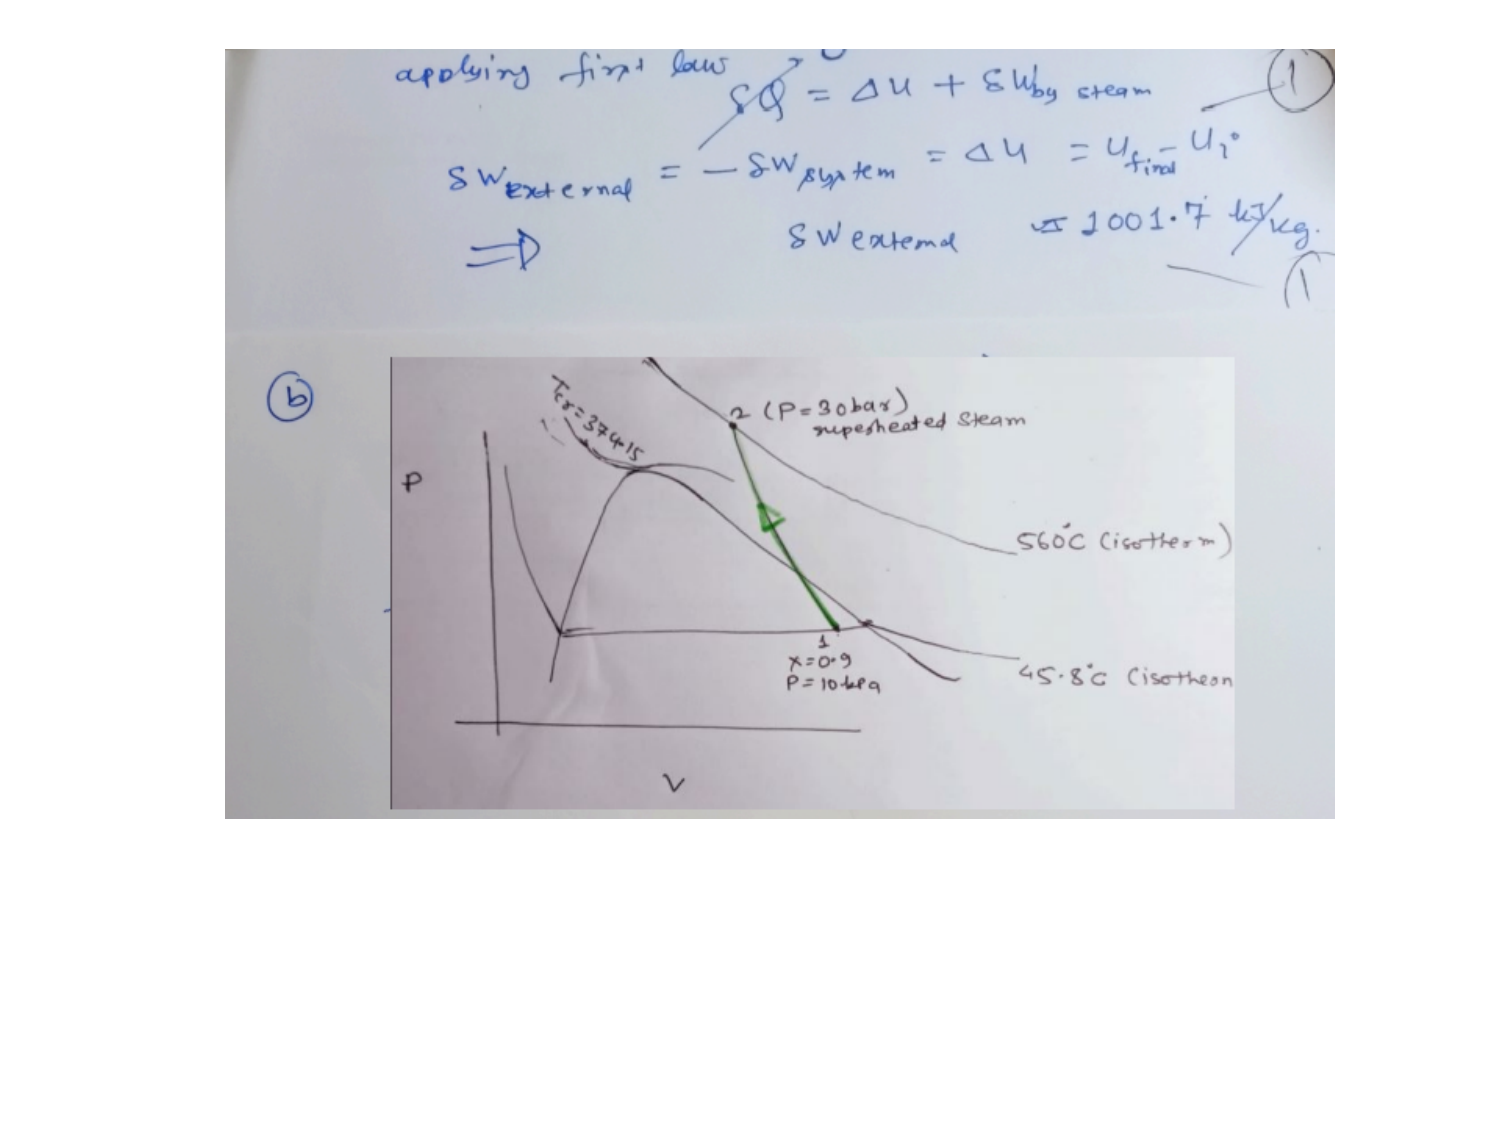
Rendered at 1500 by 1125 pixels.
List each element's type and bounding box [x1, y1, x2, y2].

picture [224, 49, 1335, 820]
